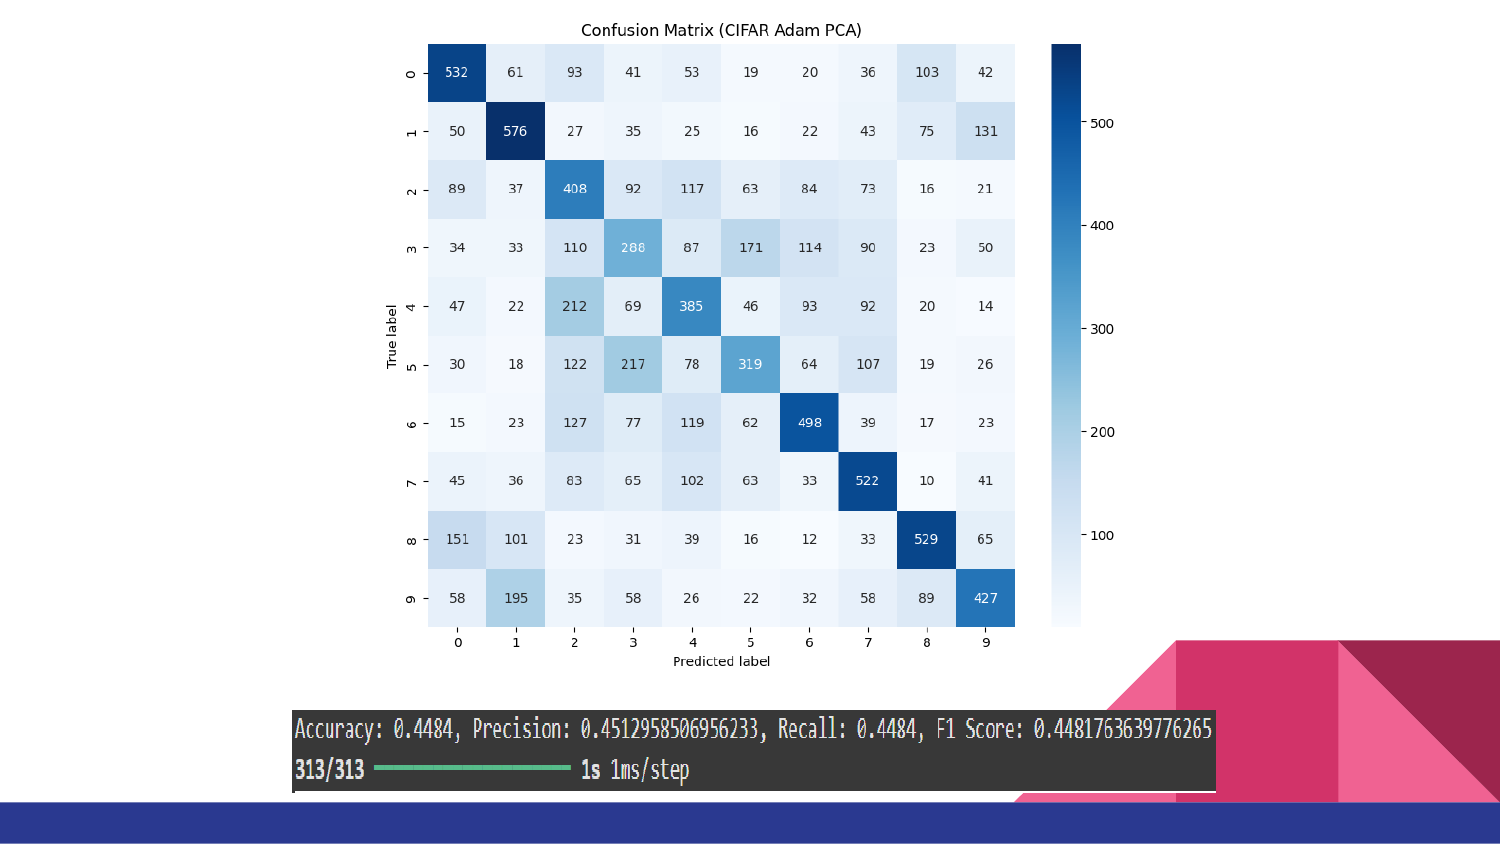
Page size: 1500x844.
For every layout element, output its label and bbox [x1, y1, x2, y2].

picture [292, 710, 1216, 793]
picture [377, 13, 1123, 677]
